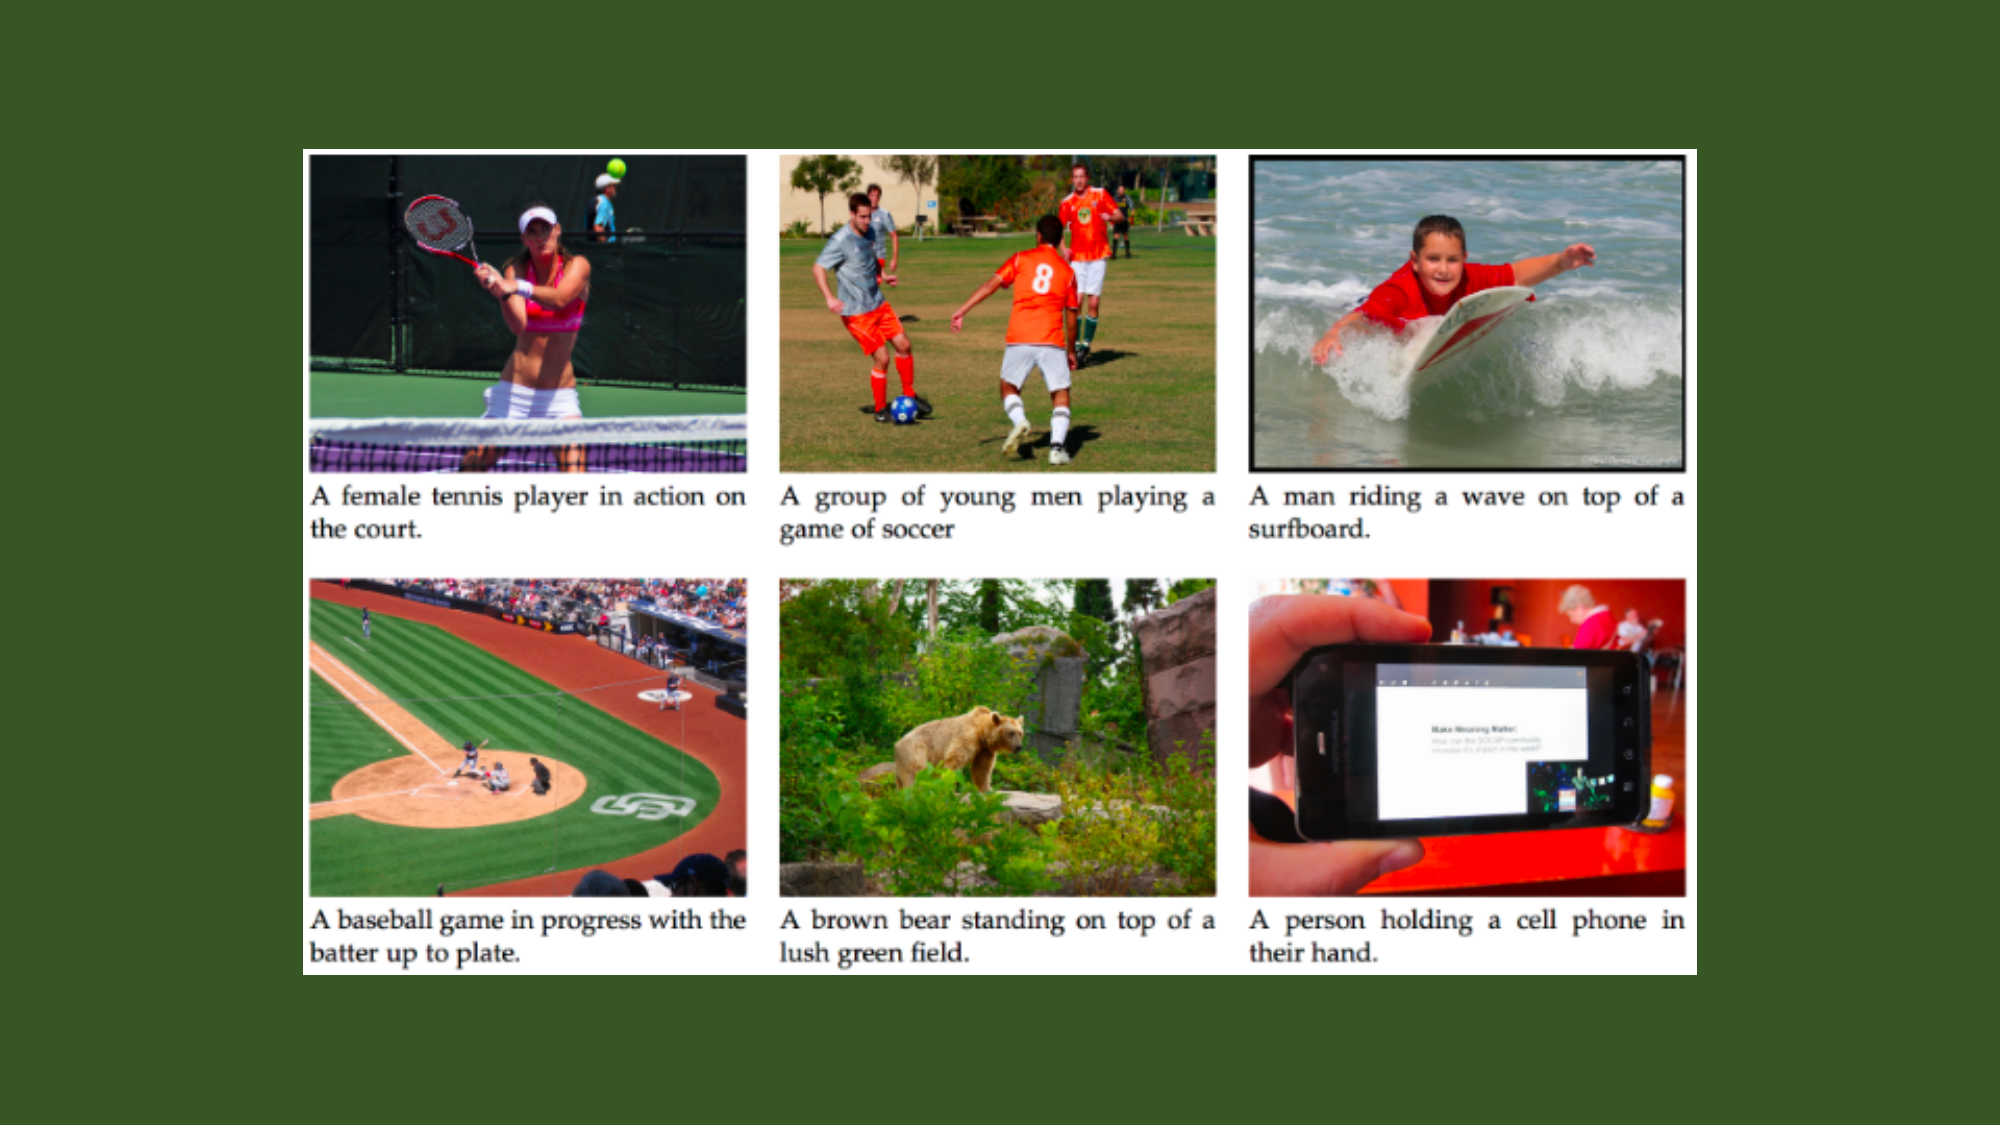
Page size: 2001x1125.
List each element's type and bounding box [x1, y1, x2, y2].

picture [303, 149, 1697, 975]
